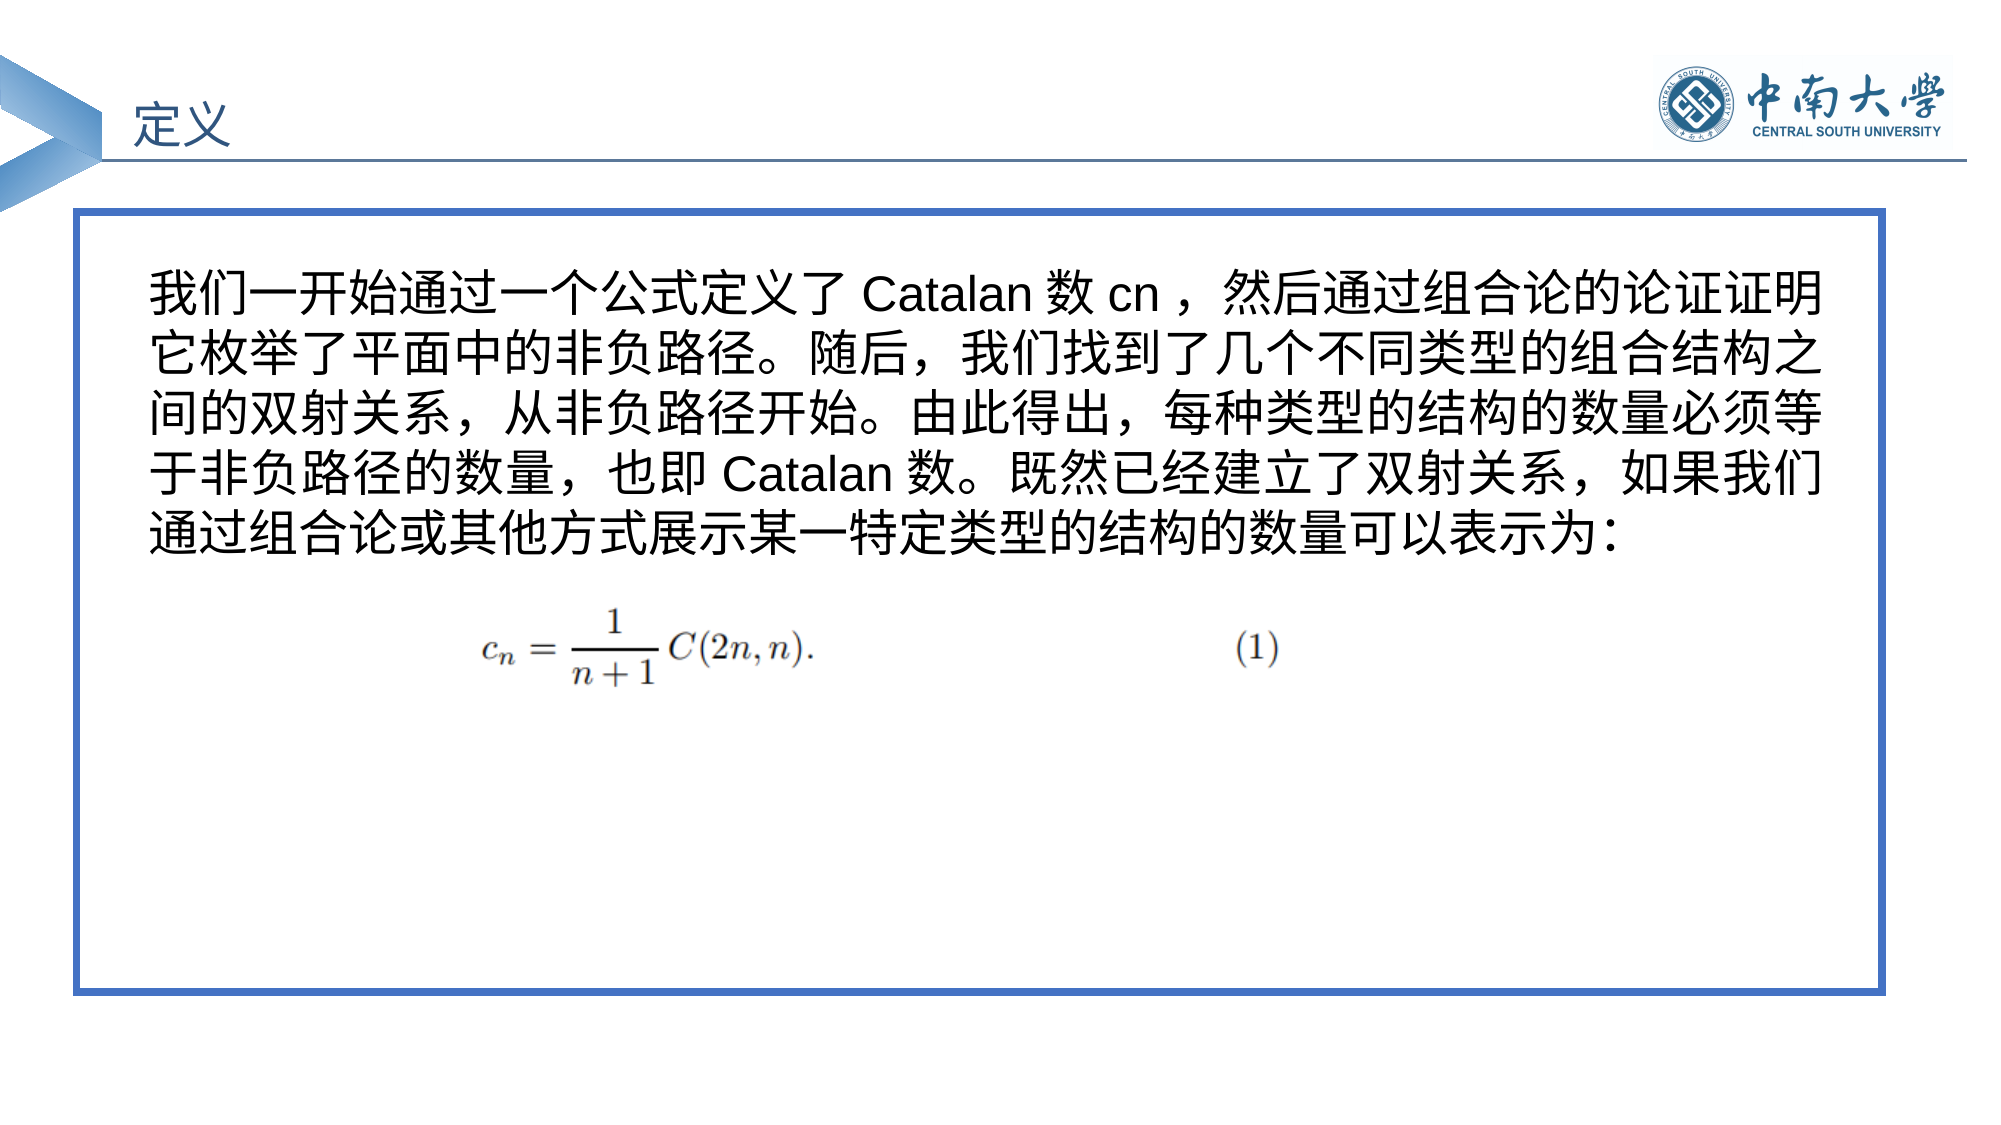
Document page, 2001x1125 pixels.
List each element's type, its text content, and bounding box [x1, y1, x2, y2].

text_box 定义 [118, 85, 1118, 160]
picture [1653, 55, 1953, 150]
text_box [76, 211, 1883, 993]
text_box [0, 55, 102, 212]
picture [455, 602, 1320, 711]
text_box 我们一开始通过一个公式定义了Catalan数cn，然后通过组合论的论证证明它枚举了平面中的非负路径。随后，我们找到了几个不同类型的组合结构之间的双射关系，从非负路径开始。由此得出，每种类型的结构的数量必须等于非负路径的数量，也即Catalan数。既然已经建立了双射关系，如果我们通过组合论或其他方式展示某一特定类型的结构的数量可以表示为： [133, 253, 1838, 901]
